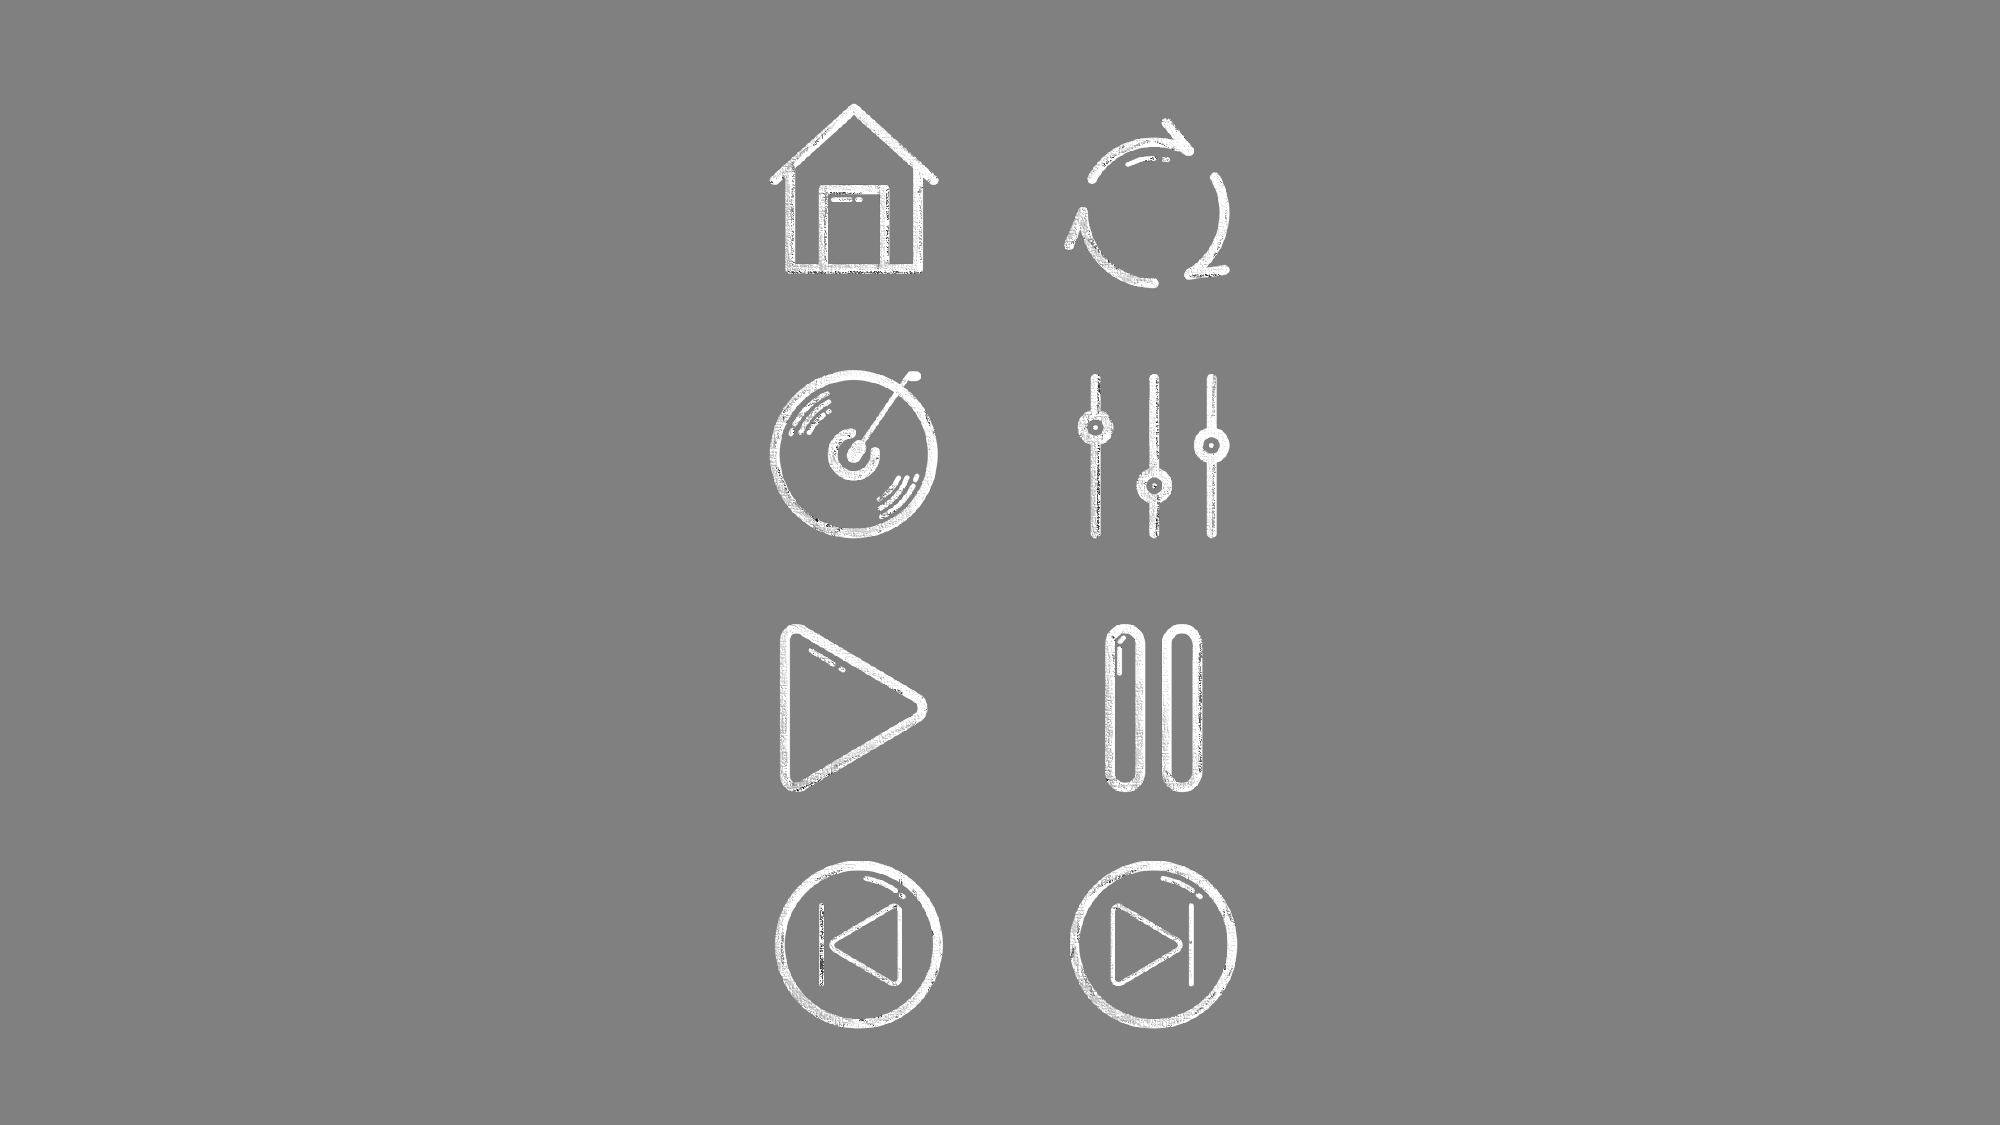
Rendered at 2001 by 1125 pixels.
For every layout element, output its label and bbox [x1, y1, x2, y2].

picture [579, 0, 1421, 1125]
